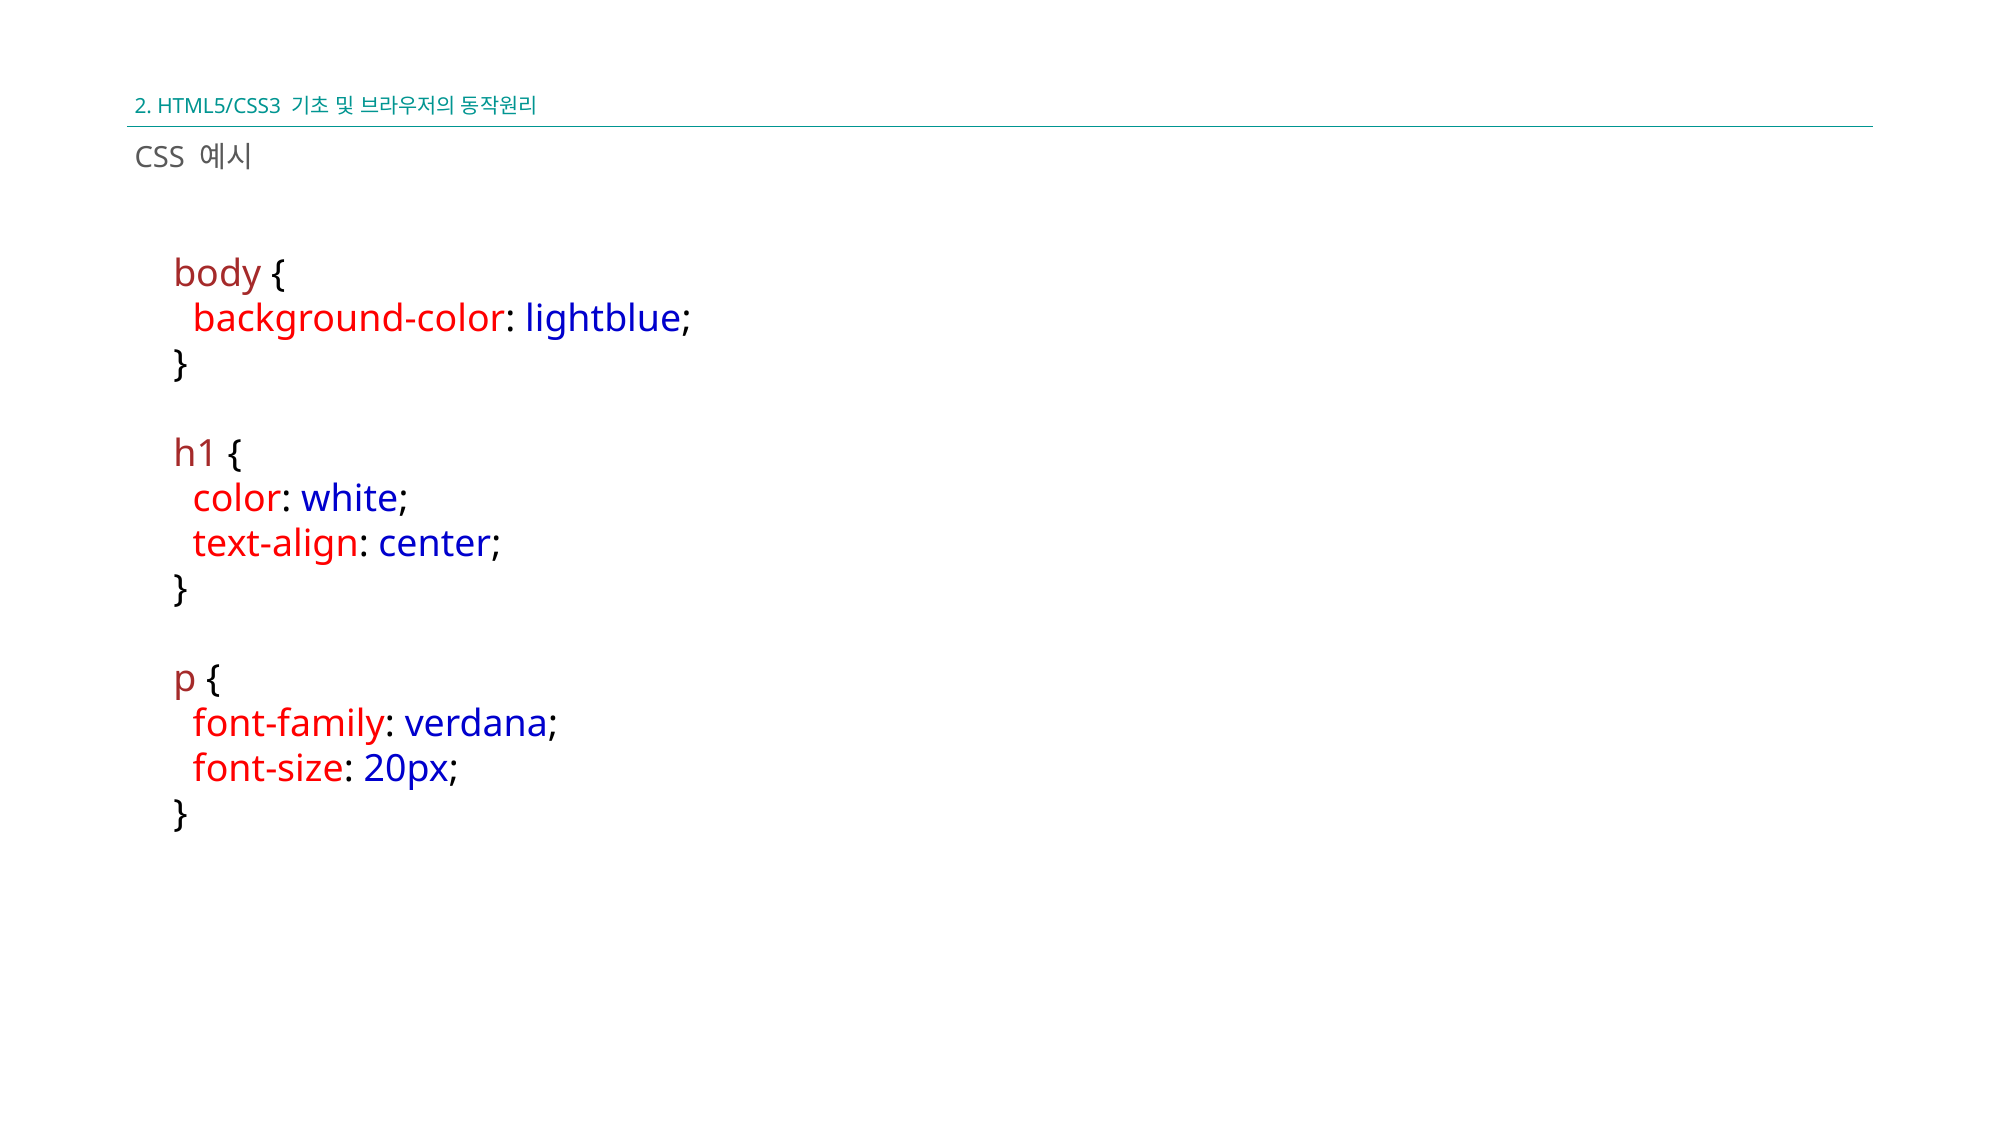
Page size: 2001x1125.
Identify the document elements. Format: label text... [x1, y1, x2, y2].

text_box body { background-color: lightblue; } h1 { color: white; text-align: center; } p { font-family: verdana; font-size: 20px; } [158, 241, 853, 842]
list 2. HTML5/CSS3 기초 및 브라우저의 동작원리 [119, 88, 1191, 124]
list CSS 예시 [119, 134, 1191, 184]
